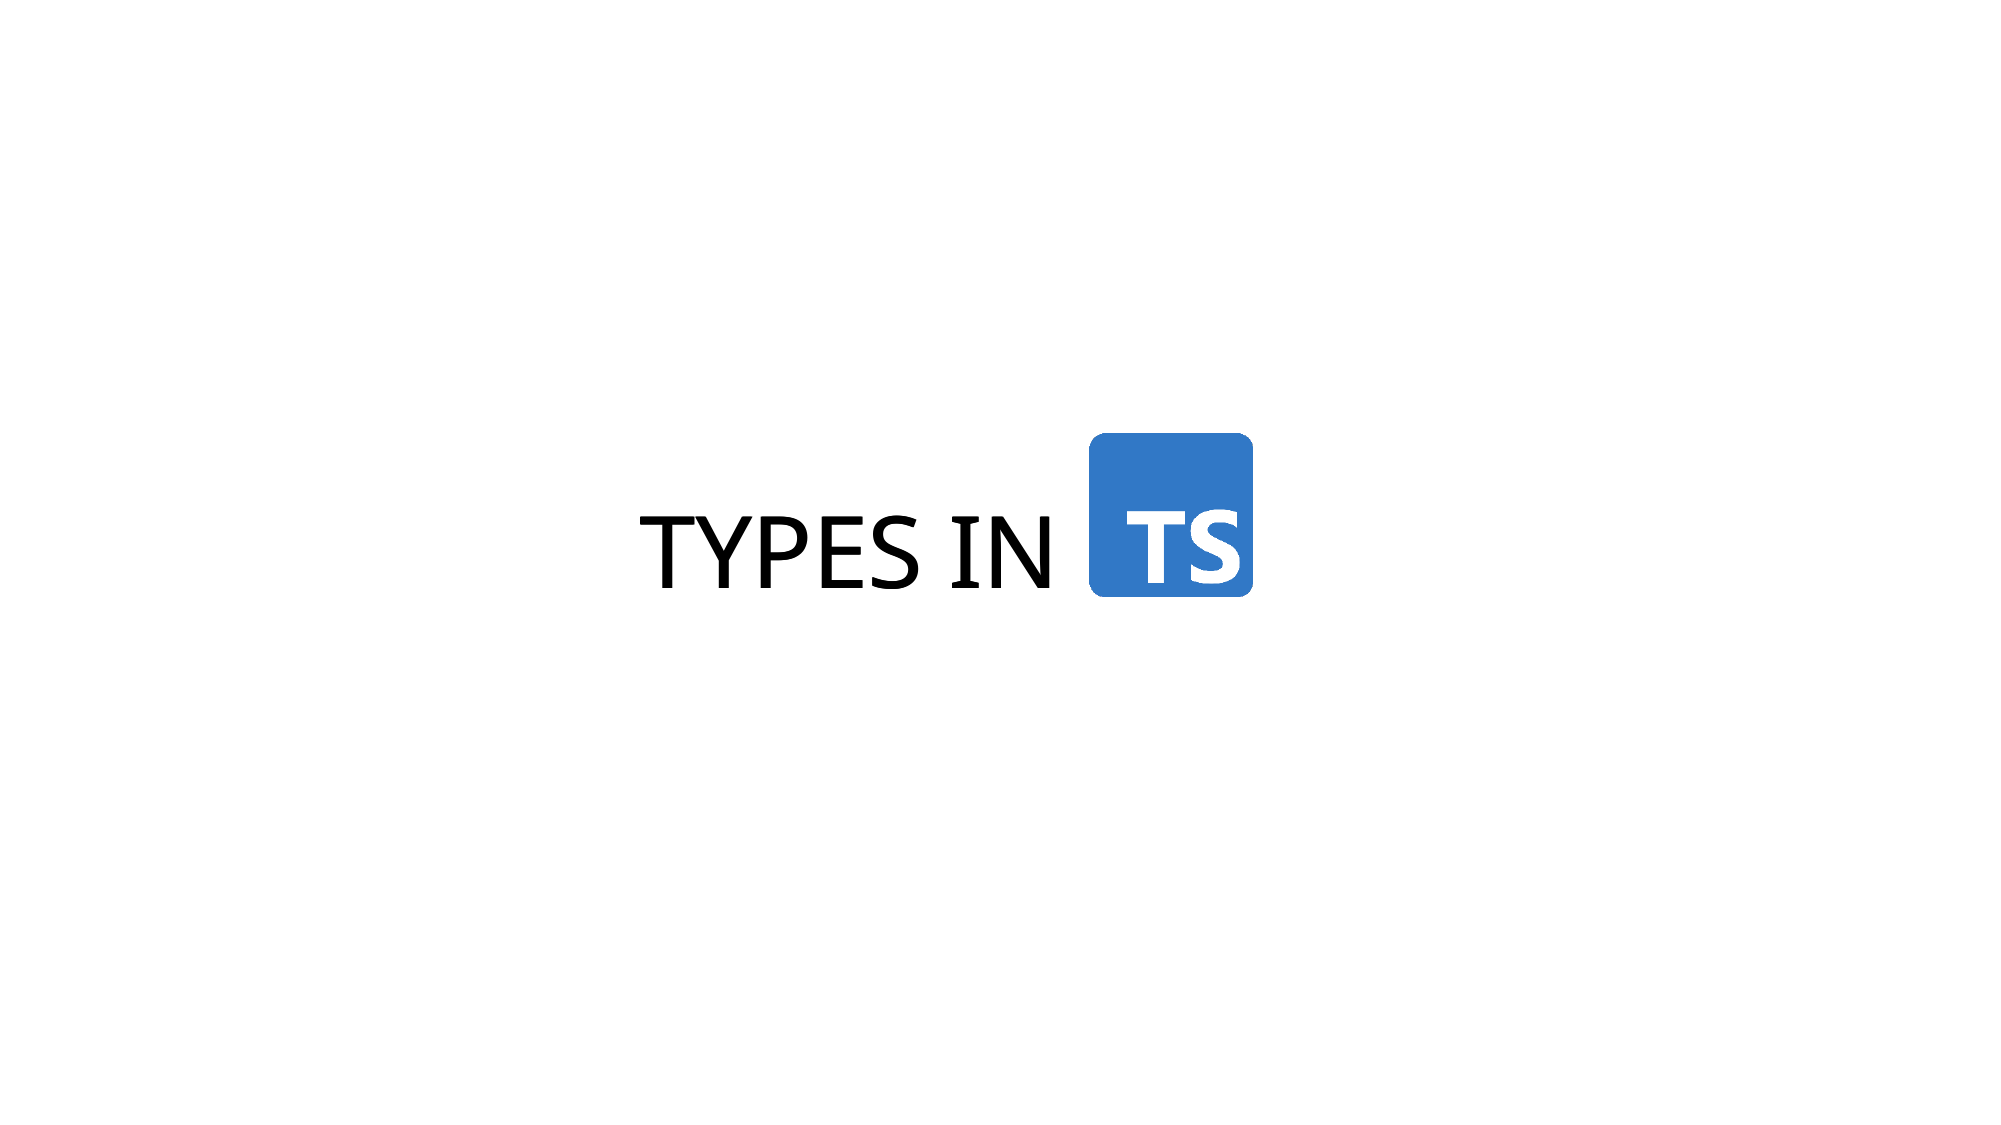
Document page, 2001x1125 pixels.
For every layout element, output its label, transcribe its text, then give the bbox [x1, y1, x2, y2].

picture [1089, 433, 1253, 597]
text_box TYPES IN [626, 481, 1090, 616]
